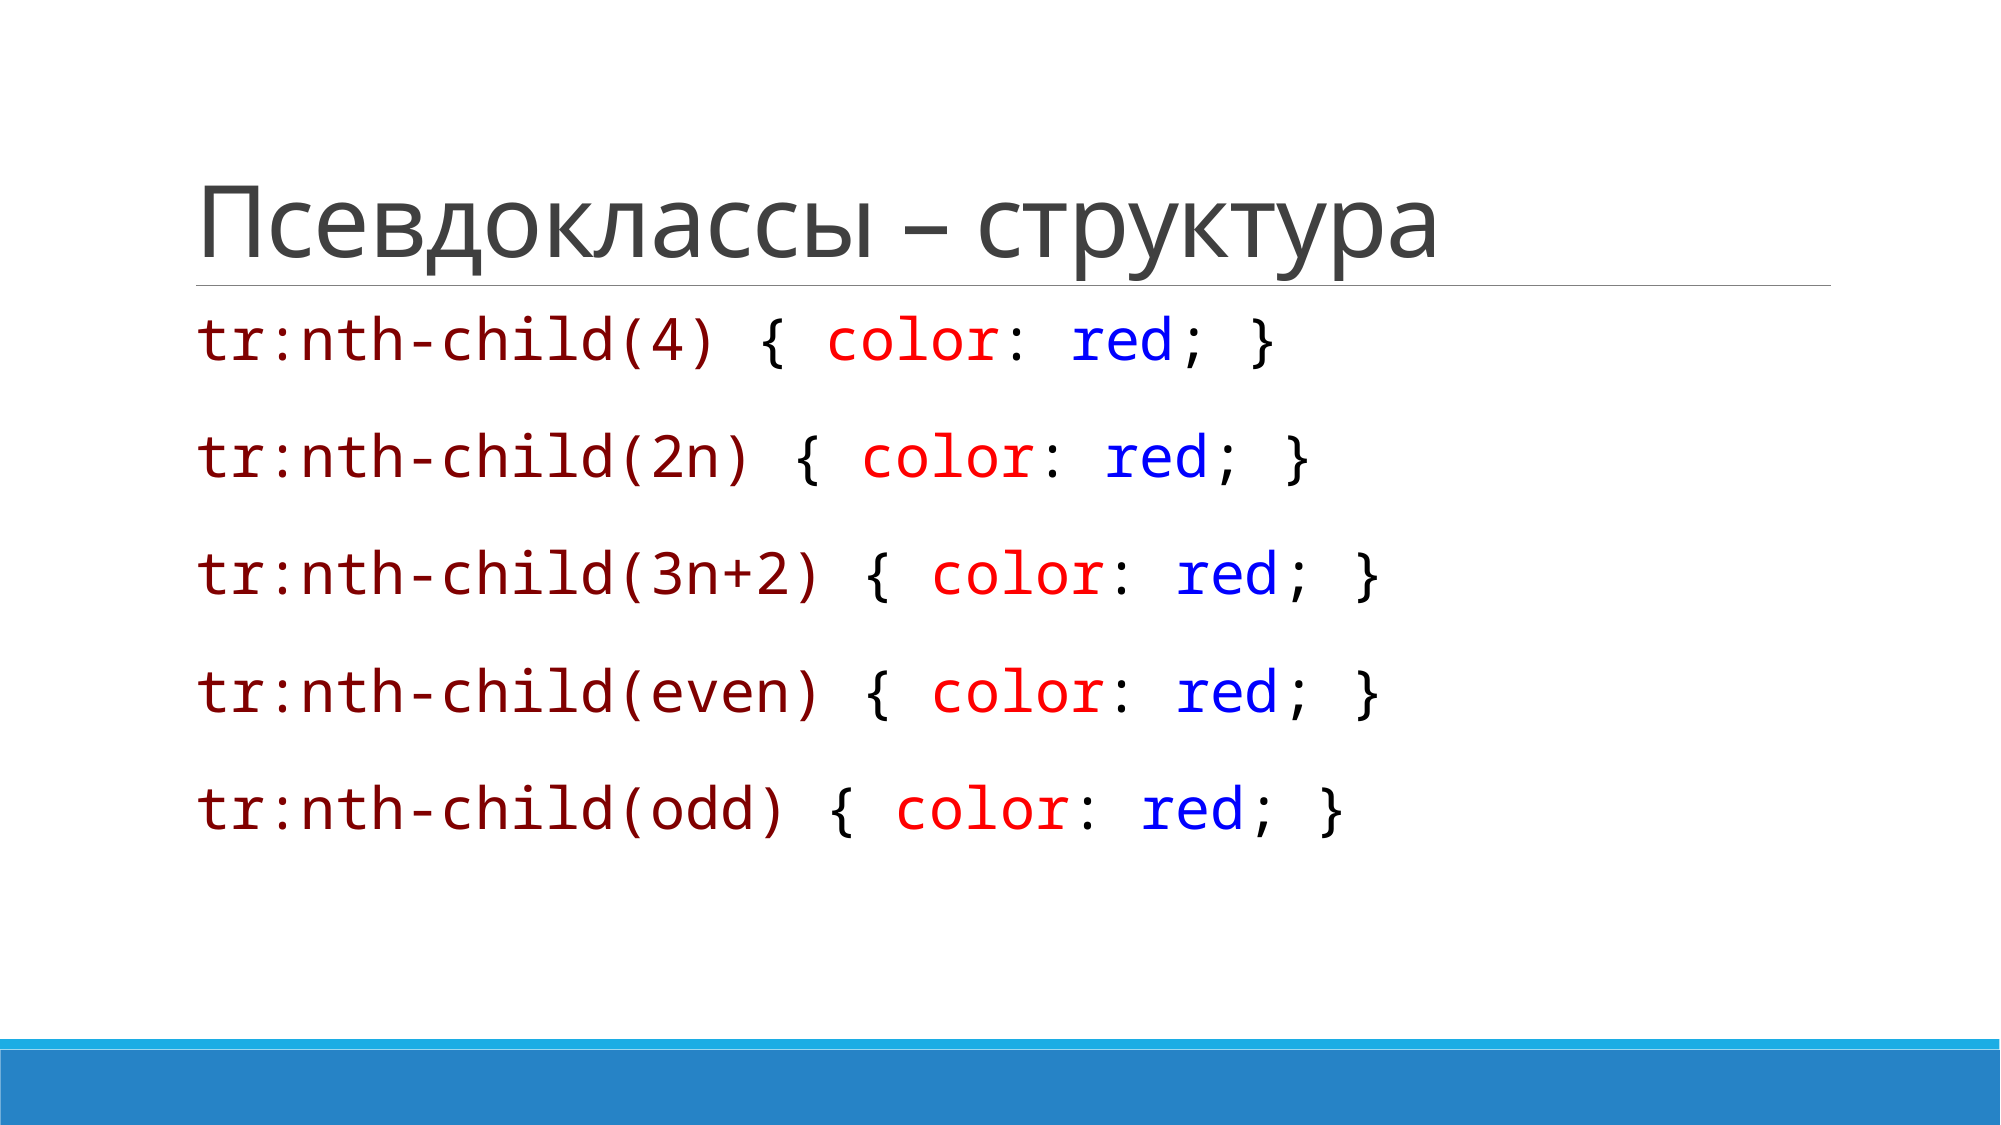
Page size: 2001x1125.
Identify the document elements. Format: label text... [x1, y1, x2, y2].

title Псевдоклассы – структура [180, 47, 1830, 285]
list tr:nth-child(4) { color: red; } tr:nth-child(2n) { color: red; } tr:nth-child(3n+2) { color: red; } tr:nth-child(even) { color: red; } tr:nth-child(odd) { color: red; } [180, 302, 1830, 965]
